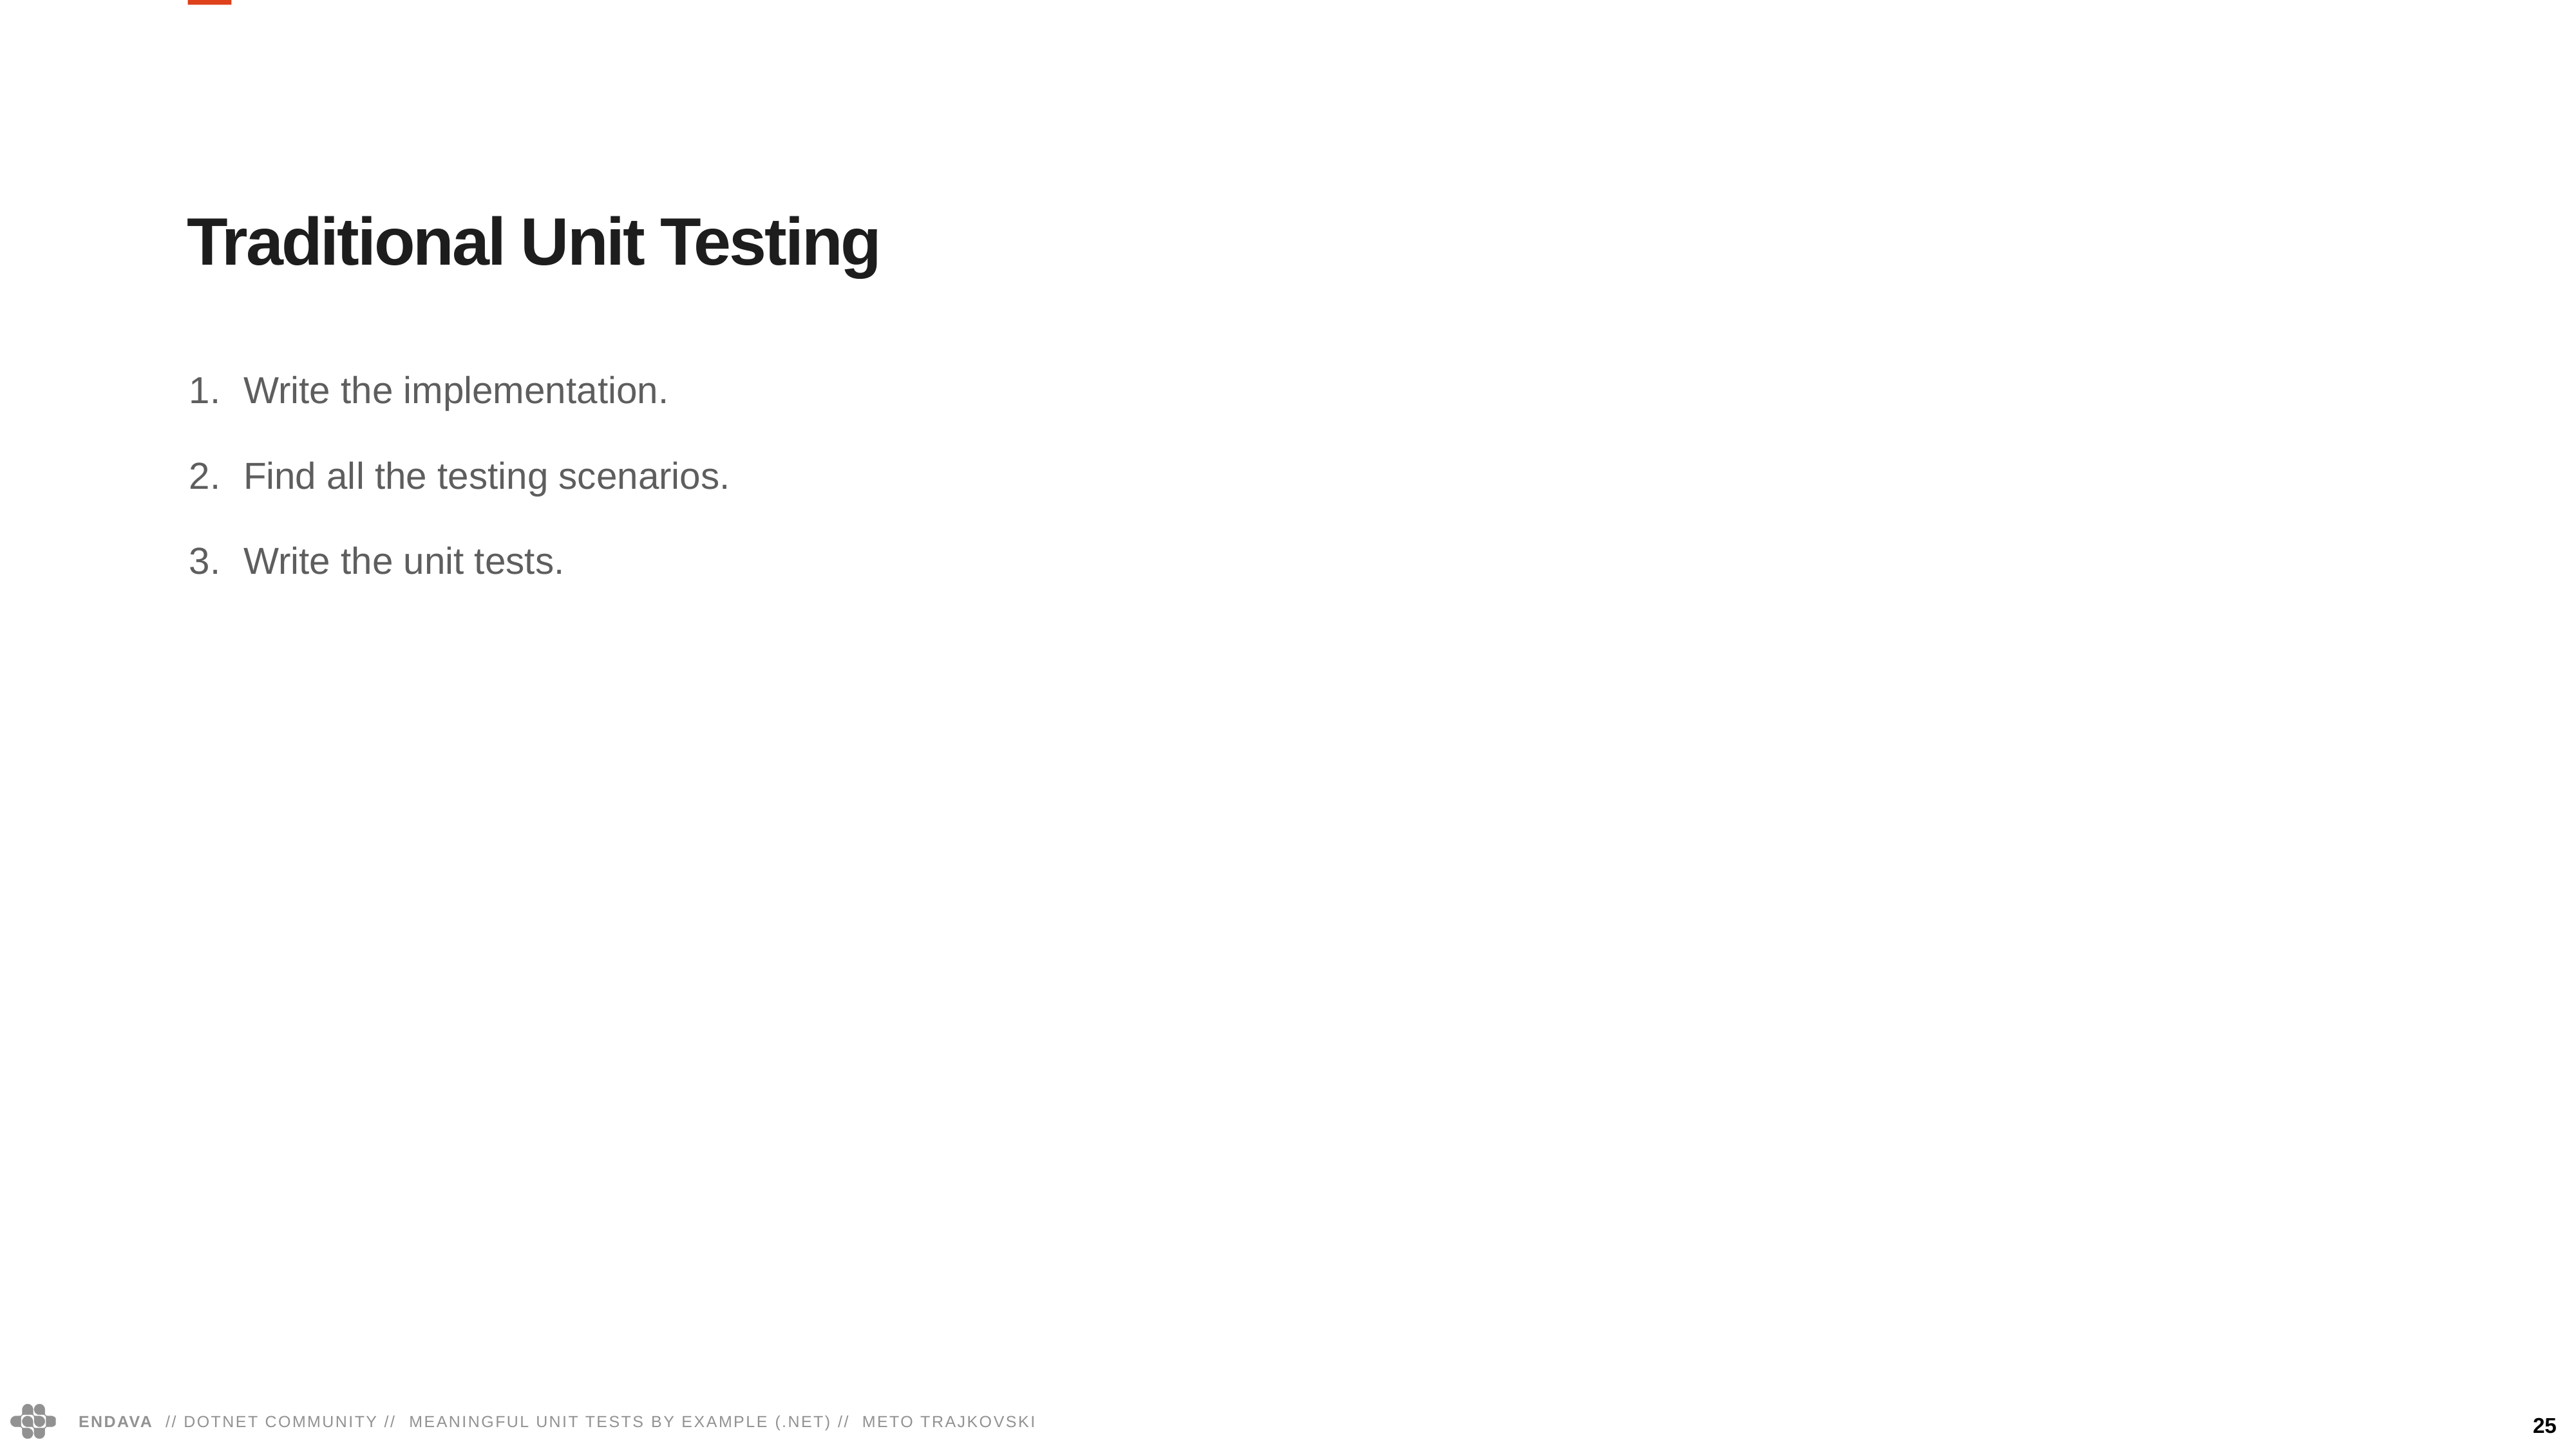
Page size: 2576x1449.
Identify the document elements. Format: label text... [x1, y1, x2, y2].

text_box Traditional Unit Testing [181, 208, 1716, 283]
text_box Write the implementation. Find all the testing scenarios. Write the unit tests. [182, 358, 1585, 589]
slide_number 25 [2523, 1403, 2565, 1445]
